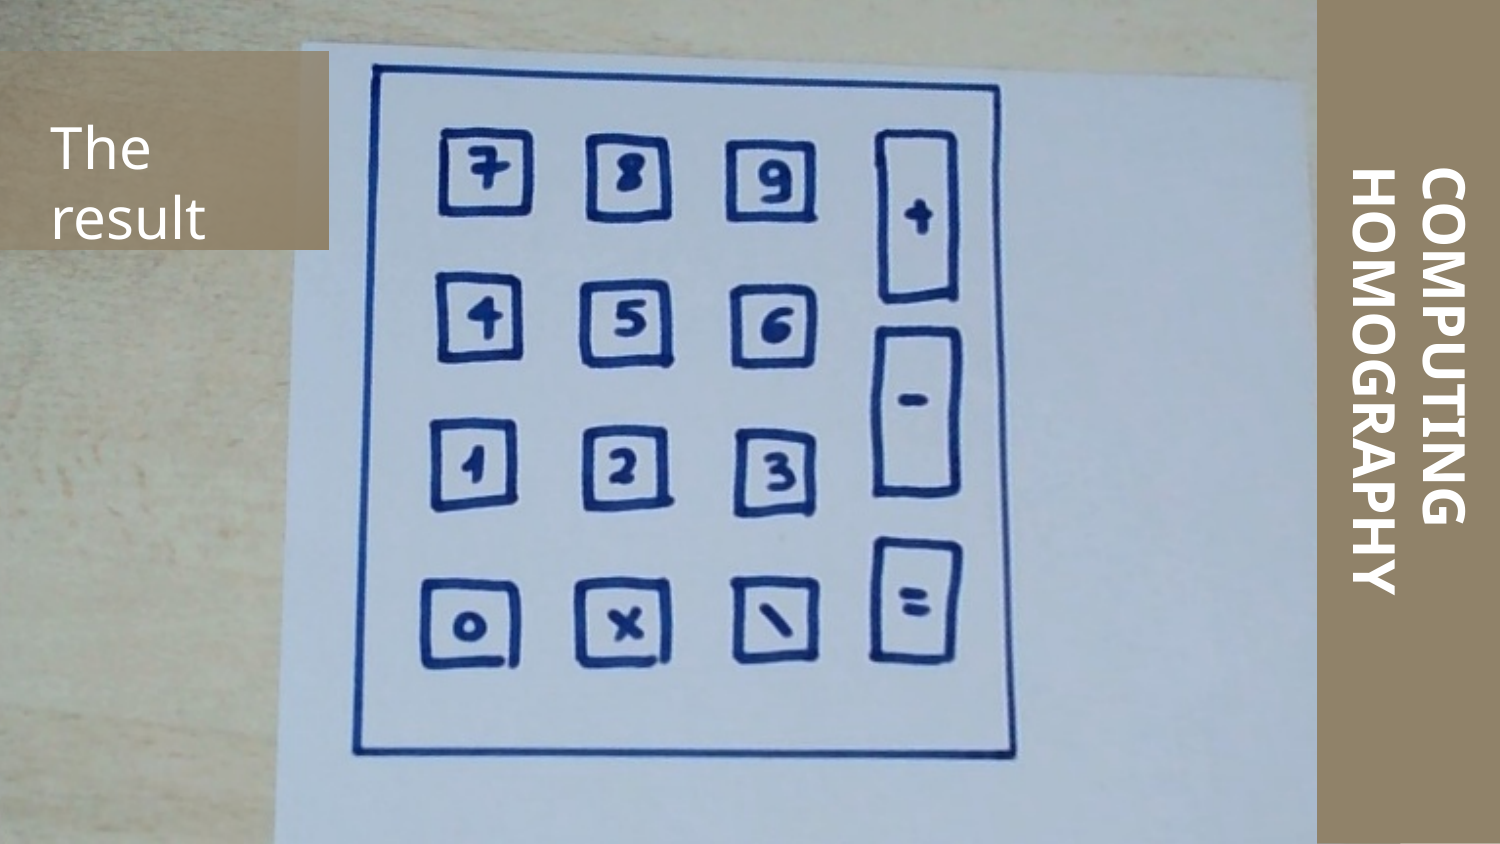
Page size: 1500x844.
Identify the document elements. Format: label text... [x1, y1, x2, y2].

text_box [1401, 0, 1500, 844]
picture [0, 0, 1401, 844]
title COMPUTING HOMOGRAPHY [1405, 150, 1475, 625]
